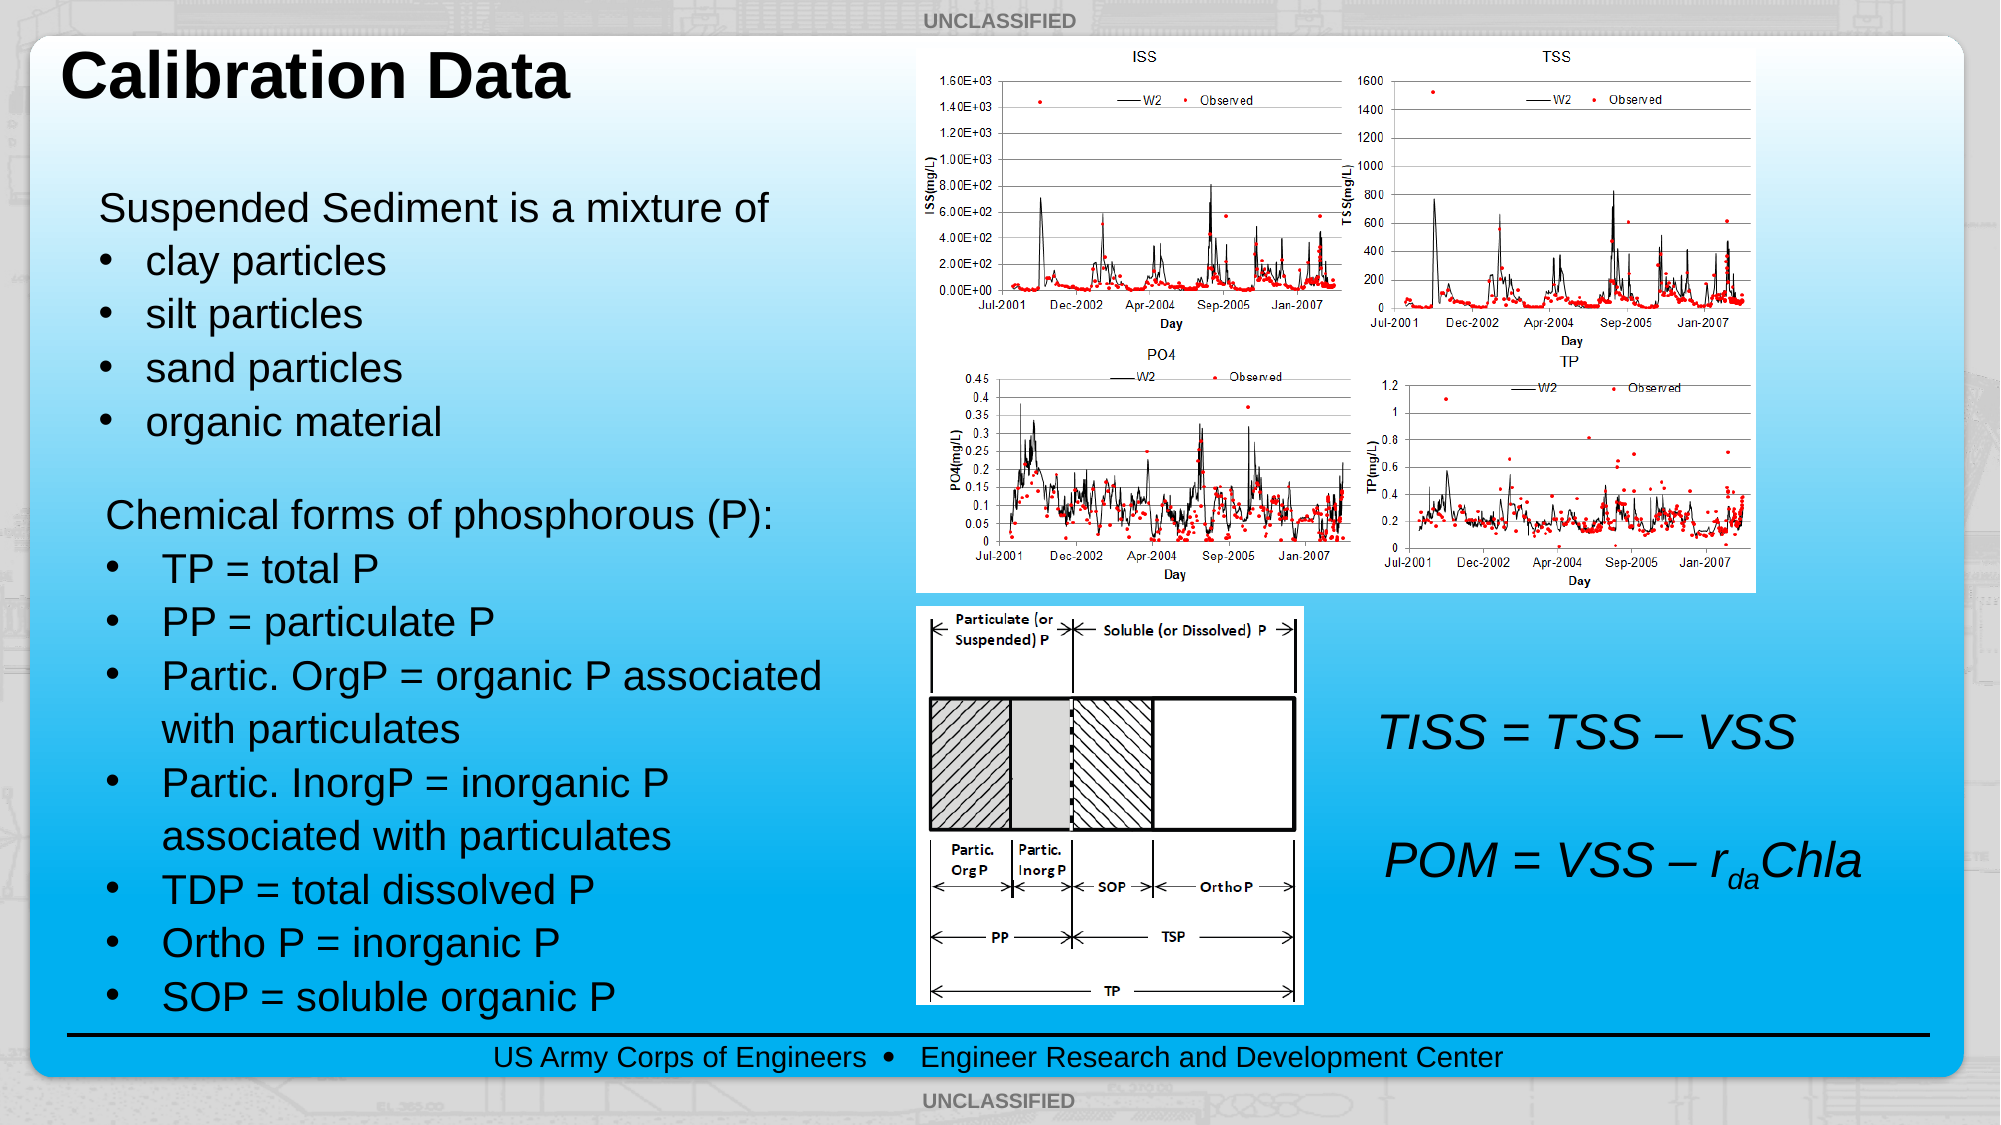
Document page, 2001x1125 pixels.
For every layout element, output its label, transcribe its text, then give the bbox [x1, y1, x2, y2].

text_box Suspended Sediment is a mixture of clay particles silt particles sand particles organic material [84, 169, 911, 452]
text_box TISS = TSS – VSS [1361, 691, 1812, 767]
text_box Chemical forms of phosphorous (P): TP = total P PP = particulate P Partic. OrgP = organic P associated with particulates Partic. InorgP = inorganic P associated with particulates TDP = total dissolved P Ortho P = inorganic P SOP = soluble organic P [90, 476, 887, 1027]
picture [0, 0, 2000, 1125]
title Calibration Data [45, 34, 1546, 269]
text_box POM = VSS – rdaChla [1369, 819, 1878, 903]
